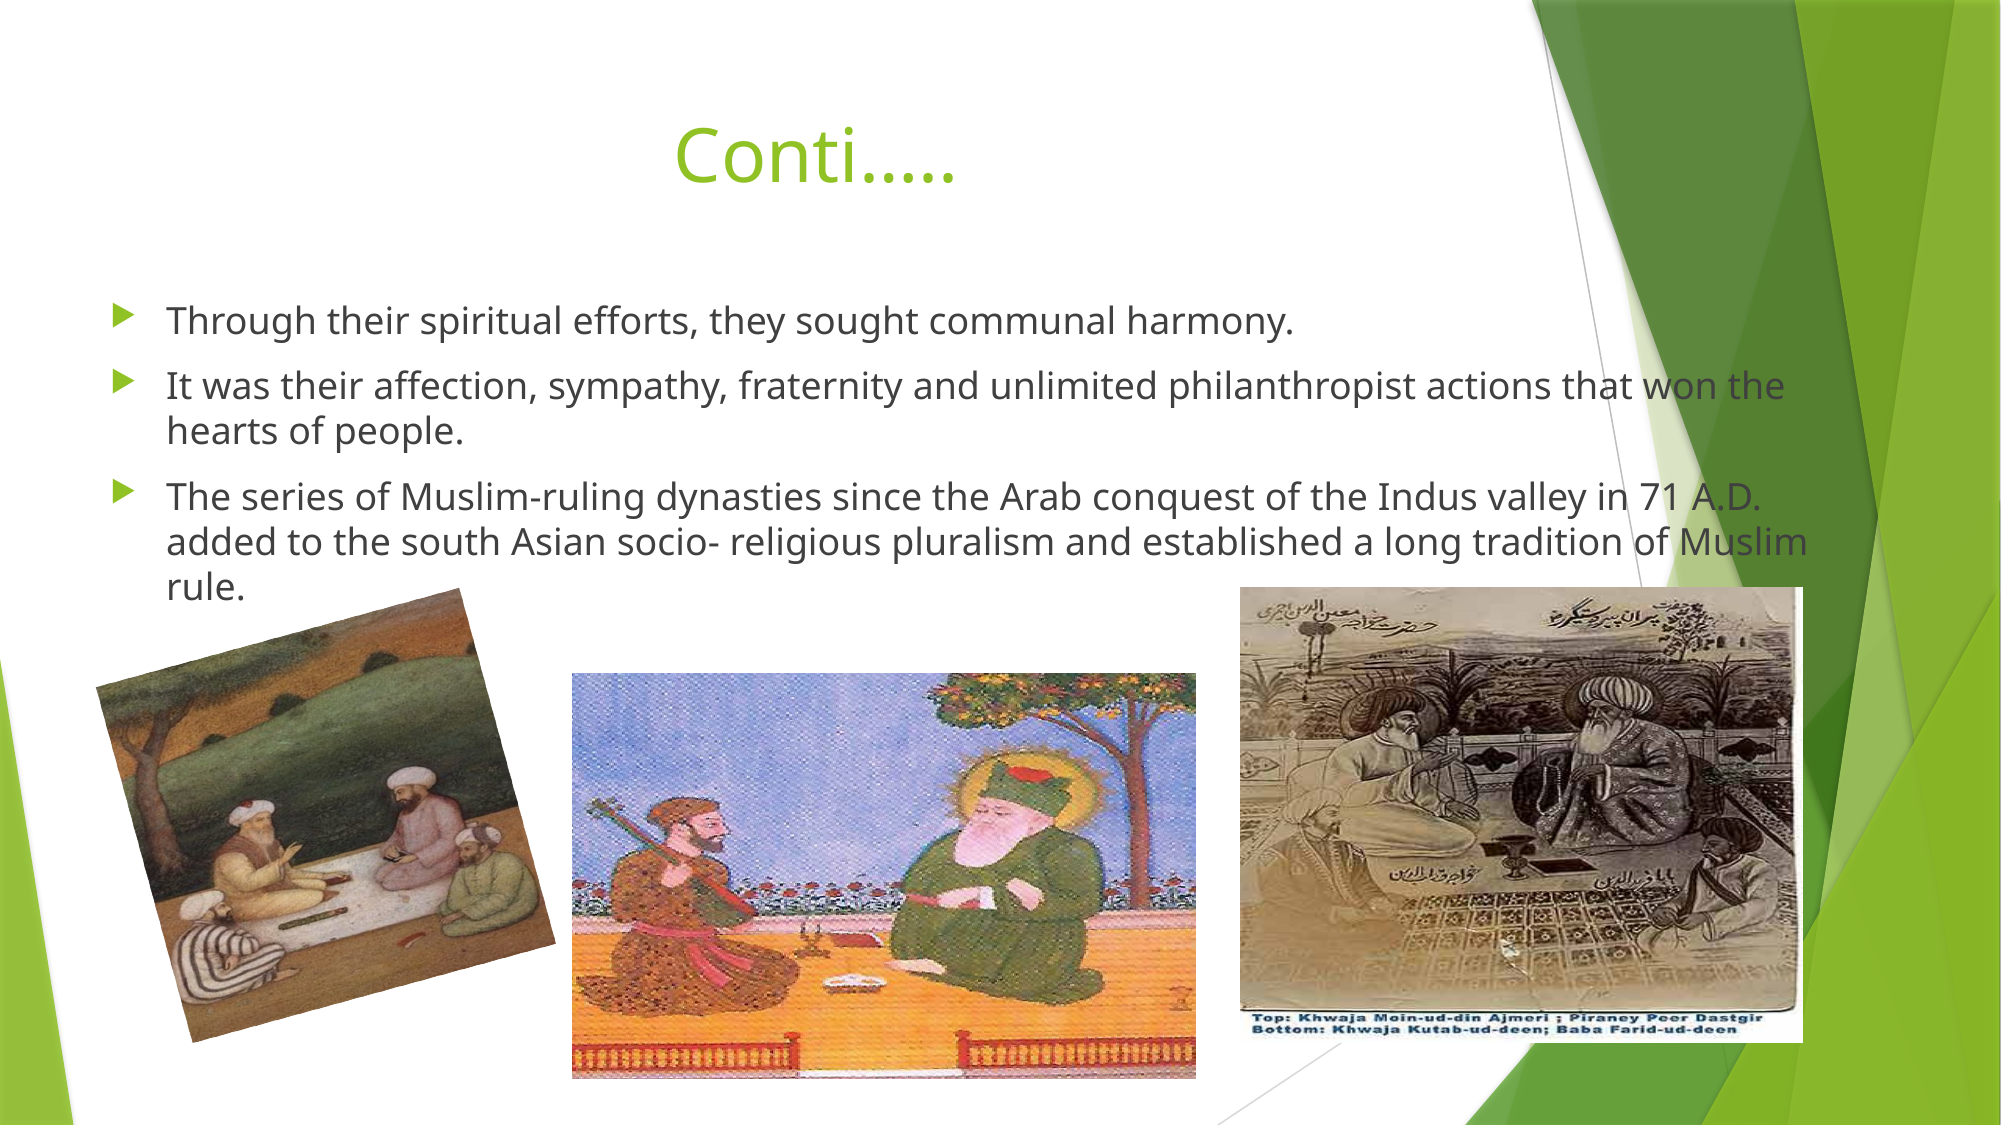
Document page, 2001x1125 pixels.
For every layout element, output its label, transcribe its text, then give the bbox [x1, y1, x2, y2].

picture [1239, 587, 1804, 1043]
title Conti….. [111, 99, 1522, 289]
picture [571, 673, 1196, 1079]
picture [96, 588, 555, 1042]
list Through their spiritual efforts, they sought communal harmony. It was their affection, sympathy, fraternity and unlimited philanthropist actions that won the hearts of people. The series of Muslim-ruling dynasties since the Arab conquest of the Indus valley in 71 A.D. added to the south Asian socio- religious pluralism and established a long tradition of Muslim rule. [95, 289, 1890, 1059]
